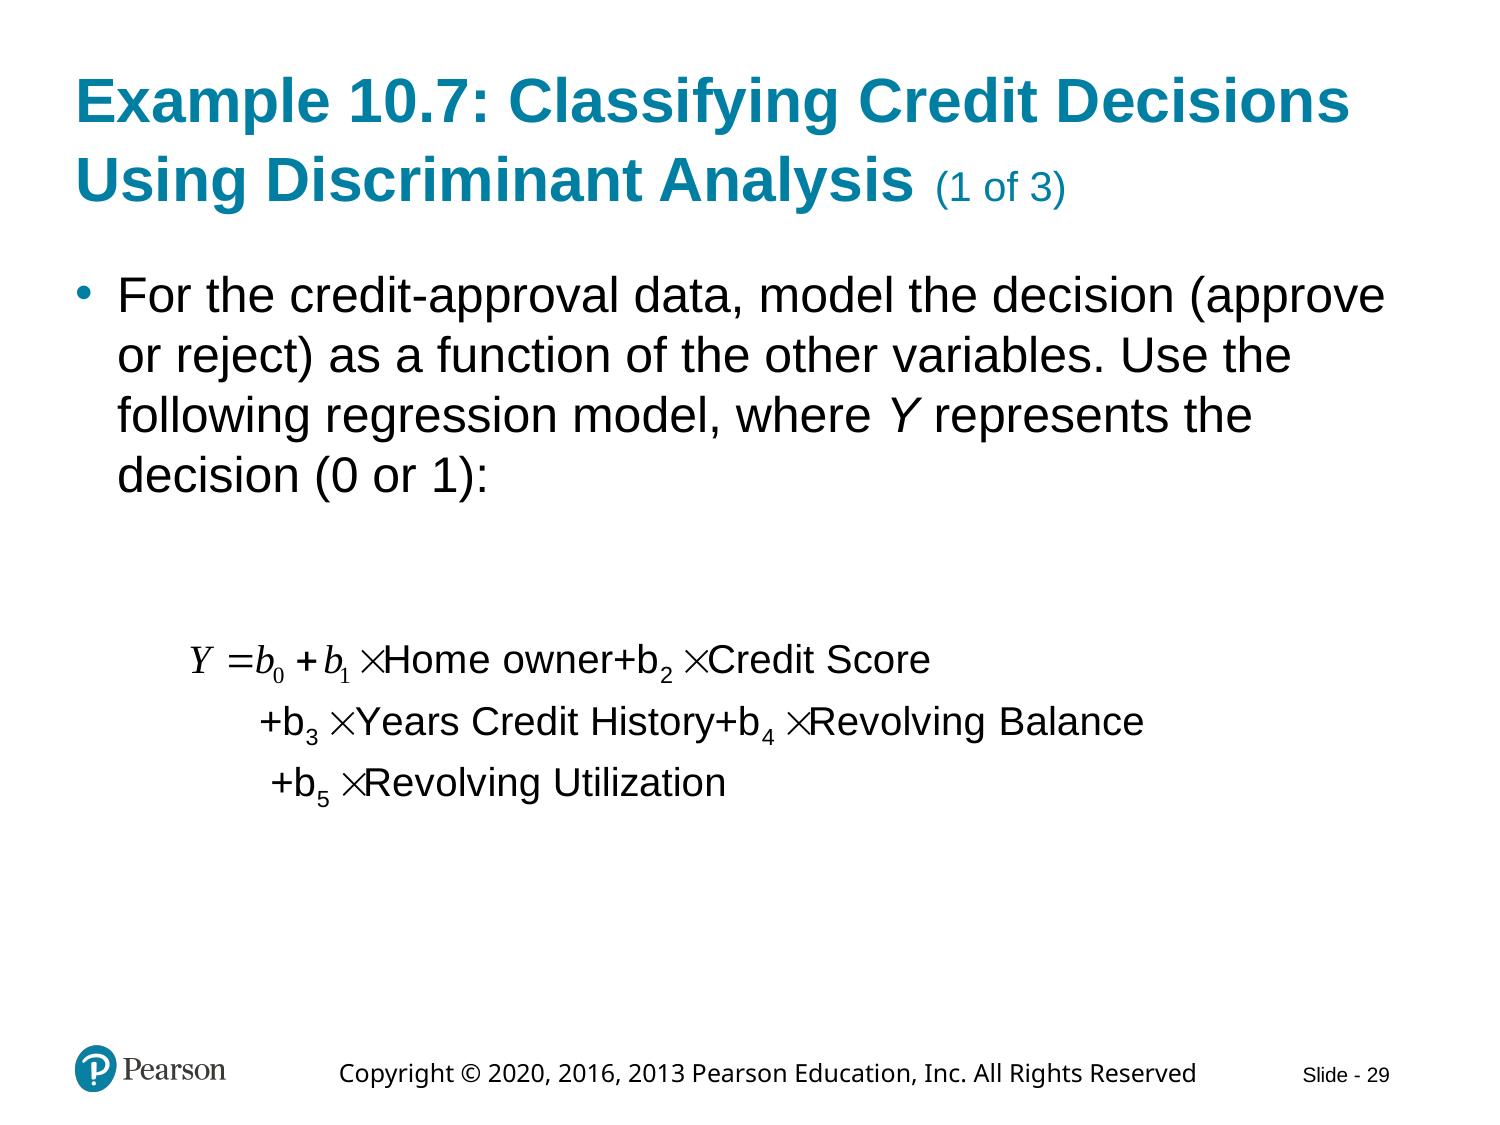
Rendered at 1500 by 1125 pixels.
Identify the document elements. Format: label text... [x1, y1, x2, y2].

picture [101, 1045, 226, 1092]
list For the credit-approval data, model the decision (approve or reject) as a function of the other variables. Use the following regression model, where Y represents the decision (0 or 1): [75, 262, 1425, 547]
picture [75, 1078, 86, 1092]
picture [83, 1054, 109, 1079]
picture [75, 1045, 90, 1061]
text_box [184, 634, 1152, 816]
title Example 10.7: Classifying Credit Decisions Using Discriminant Analysis (1 of 3) [75, 35, 1425, 216]
